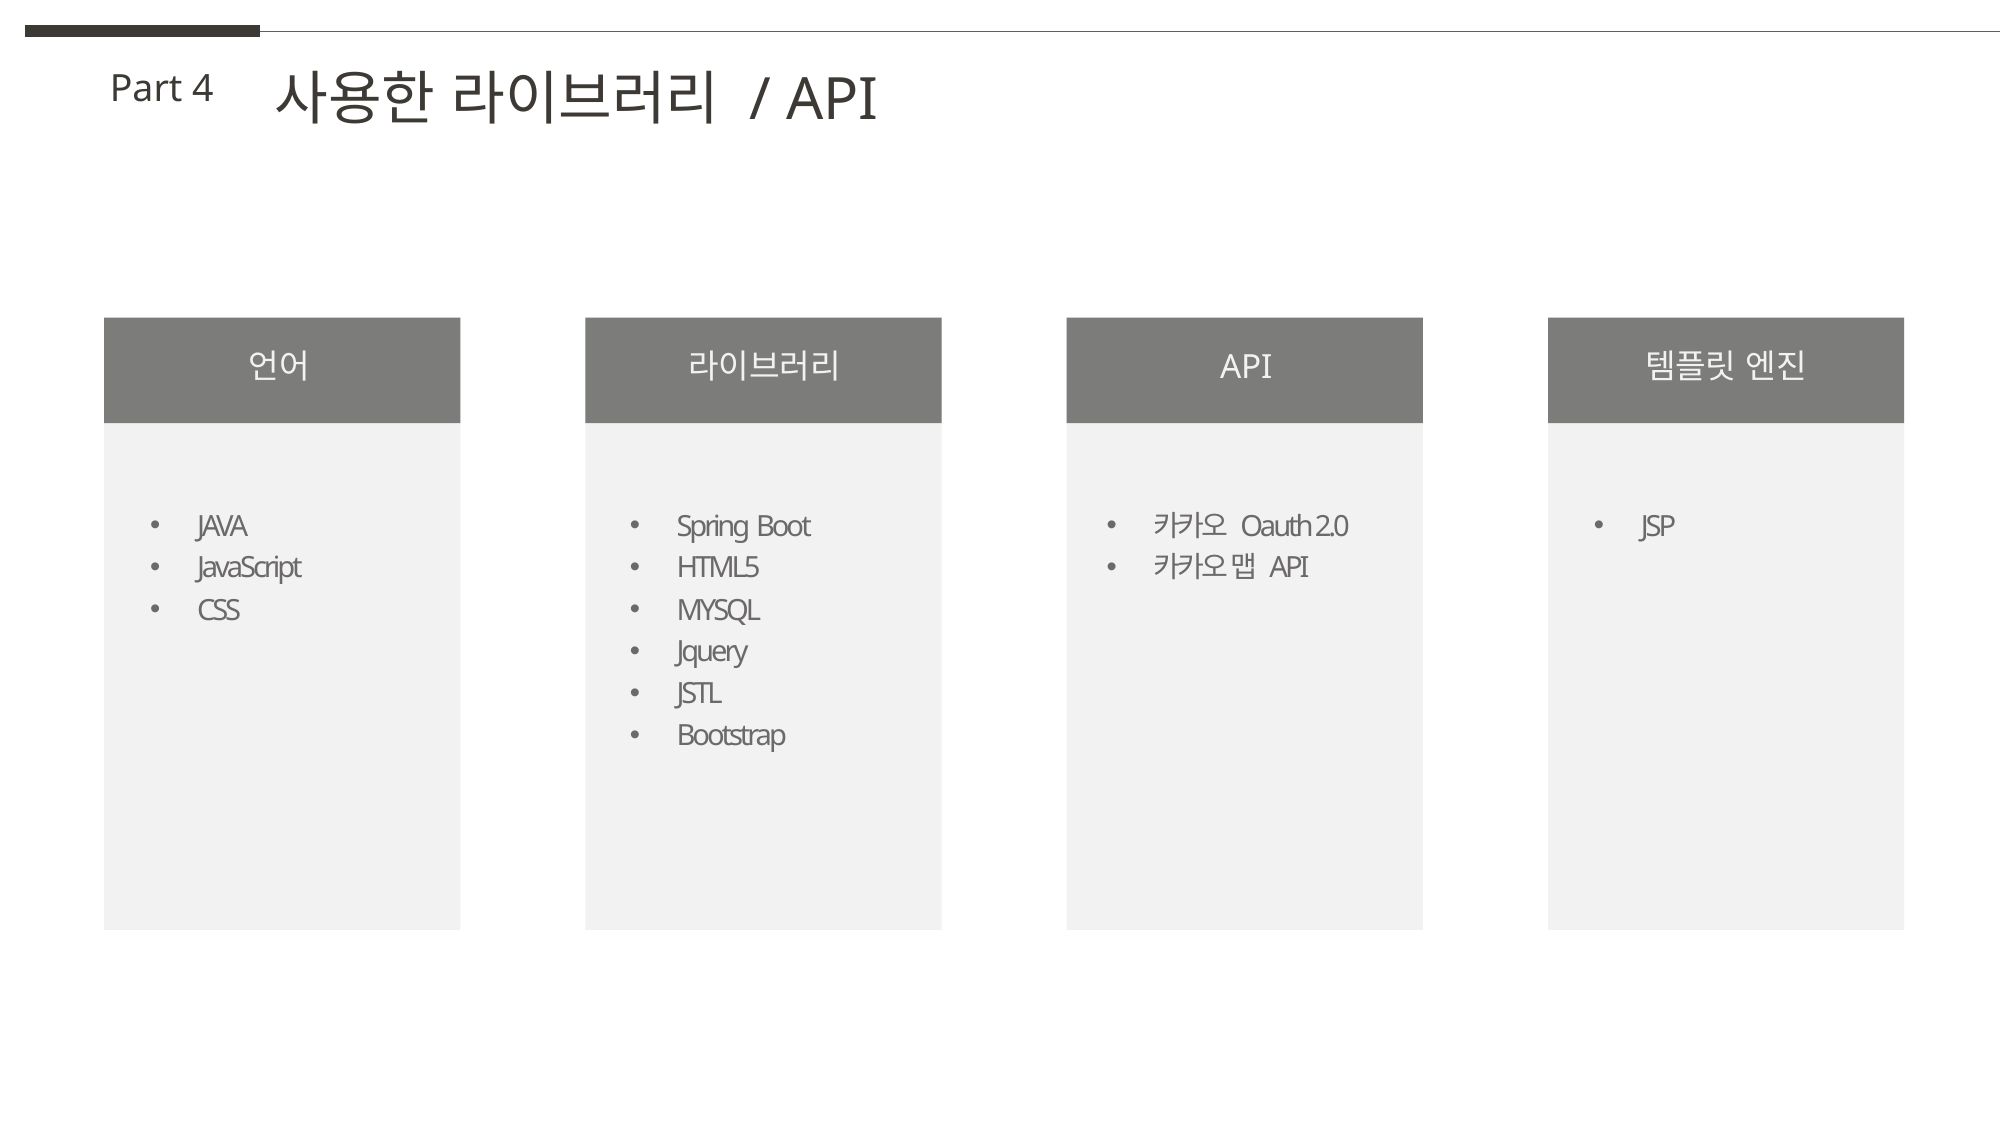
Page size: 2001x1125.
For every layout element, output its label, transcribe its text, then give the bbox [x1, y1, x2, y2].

text_box 라이브러리 [673, 337, 856, 393]
text_box 사용한 라이브러리 / API [260, 54, 894, 139]
text_box [584, 424, 943, 931]
text_box [103, 424, 461, 931]
text_box JAVA JavaScript CSS [135, 492, 429, 634]
text_box [1547, 424, 1905, 931]
text_box 언어 [234, 337, 325, 393]
text_box Part 4 [95, 56, 229, 117]
text_box 템플릿 엔진 [1630, 337, 1822, 393]
text_box 카카오 Oauth 2.0 카카오 맵 API [1091, 492, 1386, 592]
text_box [103, 317, 461, 424]
text_box [1066, 424, 1424, 931]
text_box [1066, 317, 1424, 424]
text_box [584, 317, 943, 424]
text_box JSP [1579, 492, 1873, 550]
text_box [1547, 317, 1905, 424]
text_box Spring Boot HTML5 MYSQL Jquery JSTL Bootstrap [615, 492, 909, 843]
text_box API [1205, 337, 1288, 393]
